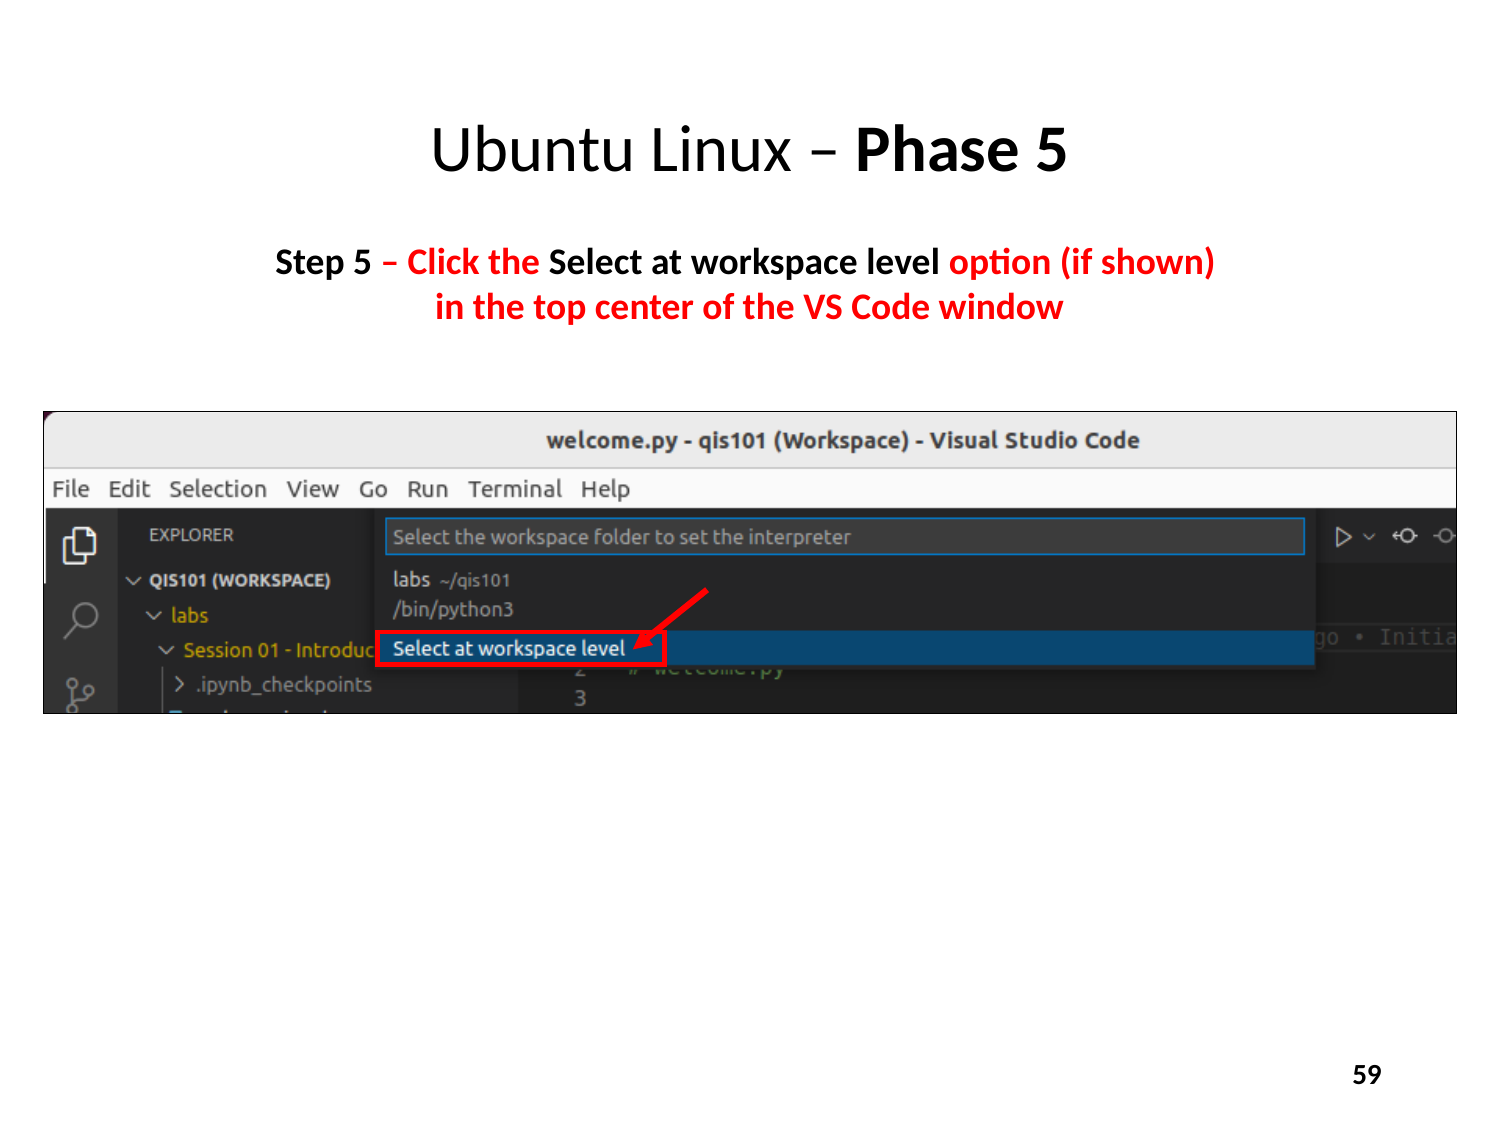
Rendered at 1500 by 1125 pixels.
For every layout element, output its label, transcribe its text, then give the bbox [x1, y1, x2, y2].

picture [43, 411, 1457, 714]
slide_number 59 [1059, 1042, 1397, 1103]
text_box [632, 589, 708, 650]
title Ubuntu Linux – Phase 5 [103, 59, 1397, 241]
text_box Step 5 – Click the Select at workspace level option (if shown) in the top center of the VS Code window [203, 229, 1297, 335]
